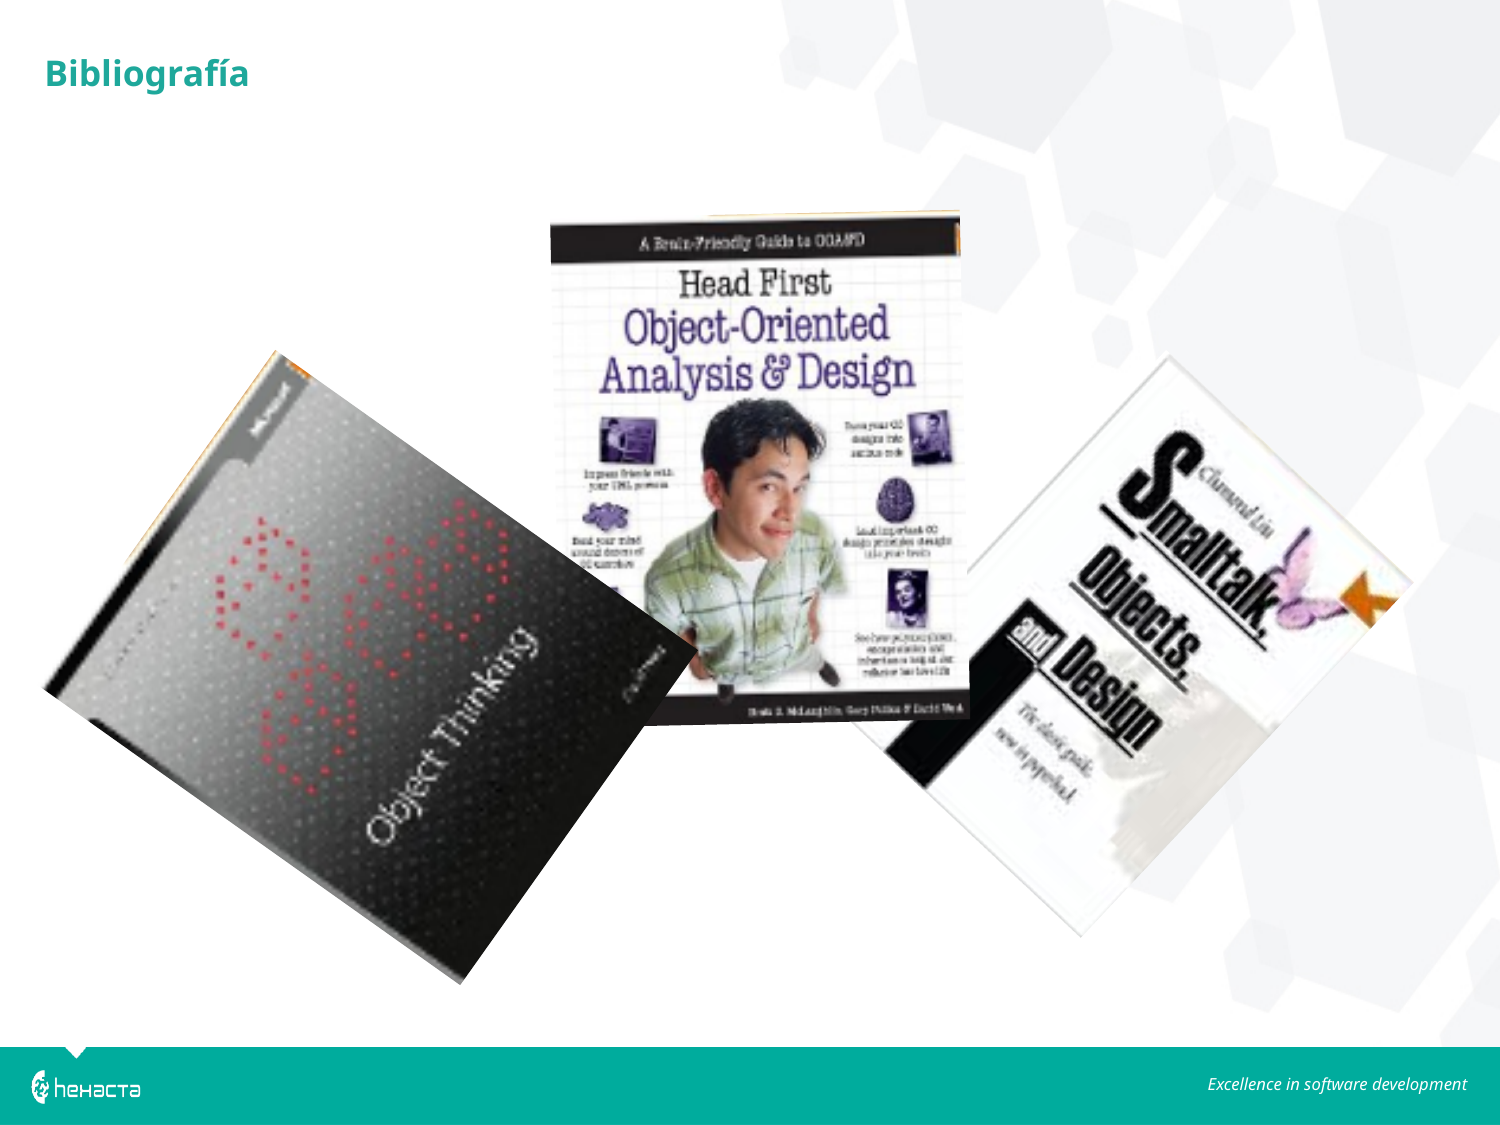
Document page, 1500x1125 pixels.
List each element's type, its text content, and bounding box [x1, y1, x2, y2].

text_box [139, 307, 990, 834]
picture [0, 0, 1500, 1125]
list Bibliografía [29, 43, 1471, 122]
